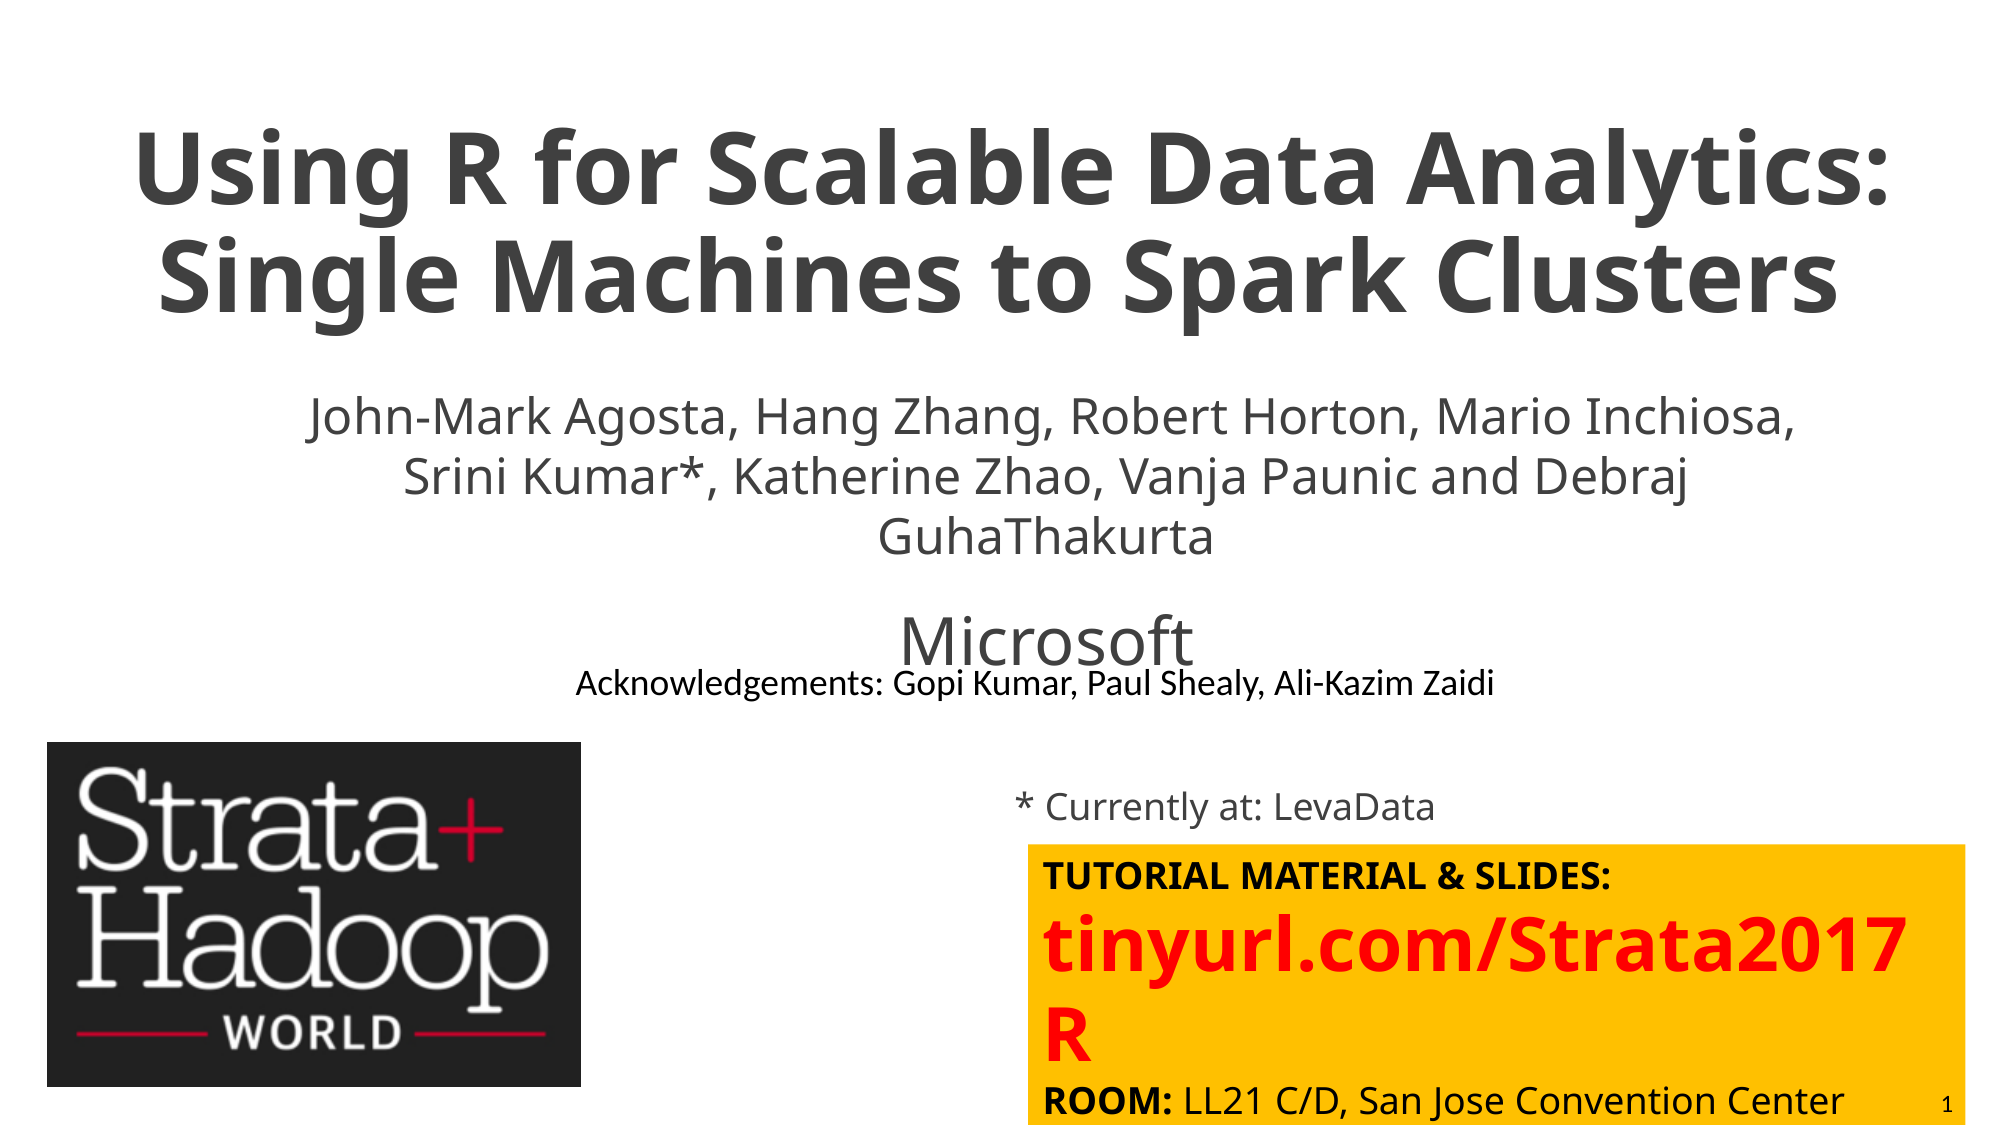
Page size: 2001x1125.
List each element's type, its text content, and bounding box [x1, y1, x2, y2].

title Using R for Scalable Data Analytics: Single Machines to Spark Clusters [0, 74, 2000, 342]
text_box Acknowledgements: Gopi Kumar, Paul Shealy, Ali-Kazim Zaidi [560, 650, 1512, 710]
text_box John-Mark Agosta, Hang Zhang, Robert Horton, Mario Inchiosa, Srini Kumar*, Katherine Zhao, Vanja Paunic and Debraj GuhaThakurta Microsoft [225, 376, 1869, 687]
text_box TUTORIAL MATERIAL & SLIDES: tinyurl.com/Strata2017R ROOM: LL21 C/D, San Jose Convention Center TIME: 9:00am - 12:30pm, March 14th, 2017 [1028, 844, 1966, 1125]
picture [47, 742, 581, 1087]
text_box 1 [1925, 1079, 2000, 1125]
text_box * Currently at: LevaData [999, 775, 1452, 836]
